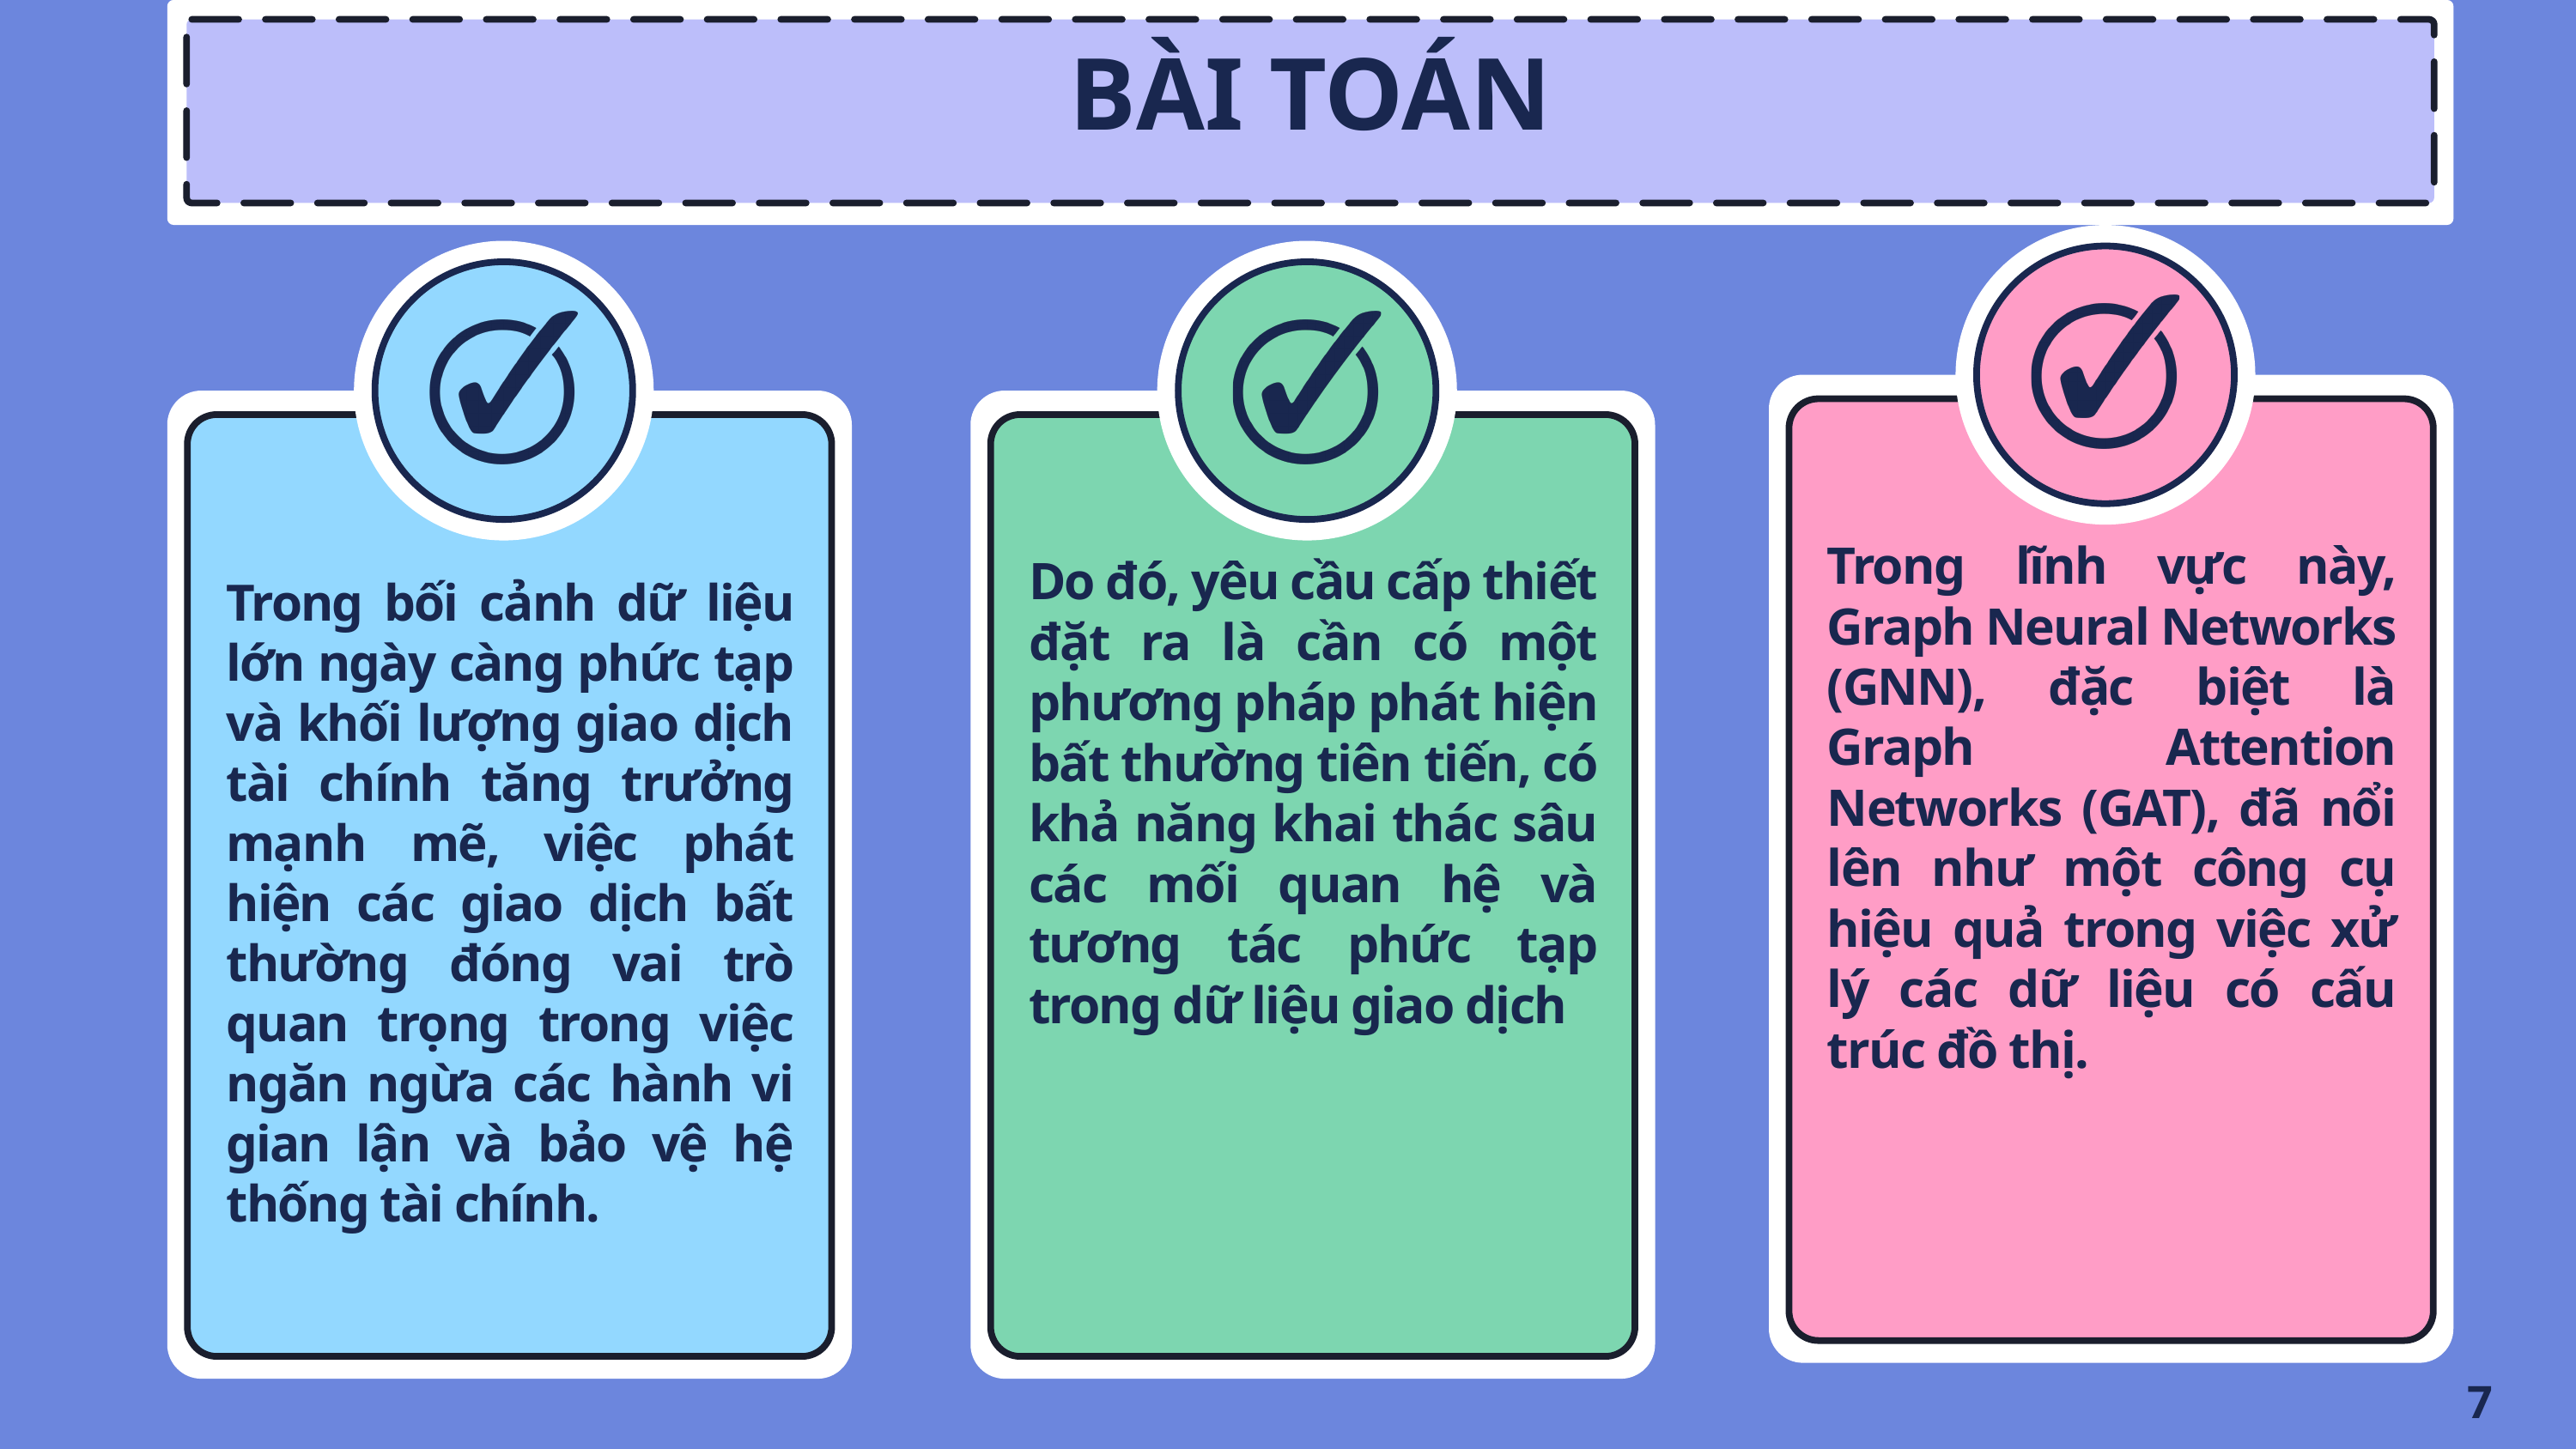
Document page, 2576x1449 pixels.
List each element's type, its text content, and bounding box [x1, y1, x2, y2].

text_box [969, 240, 1656, 1379]
text_box 7 [2432, 1379, 2529, 1428]
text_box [1768, 224, 2454, 1363]
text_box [167, 0, 2454, 226]
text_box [167, 240, 853, 1379]
